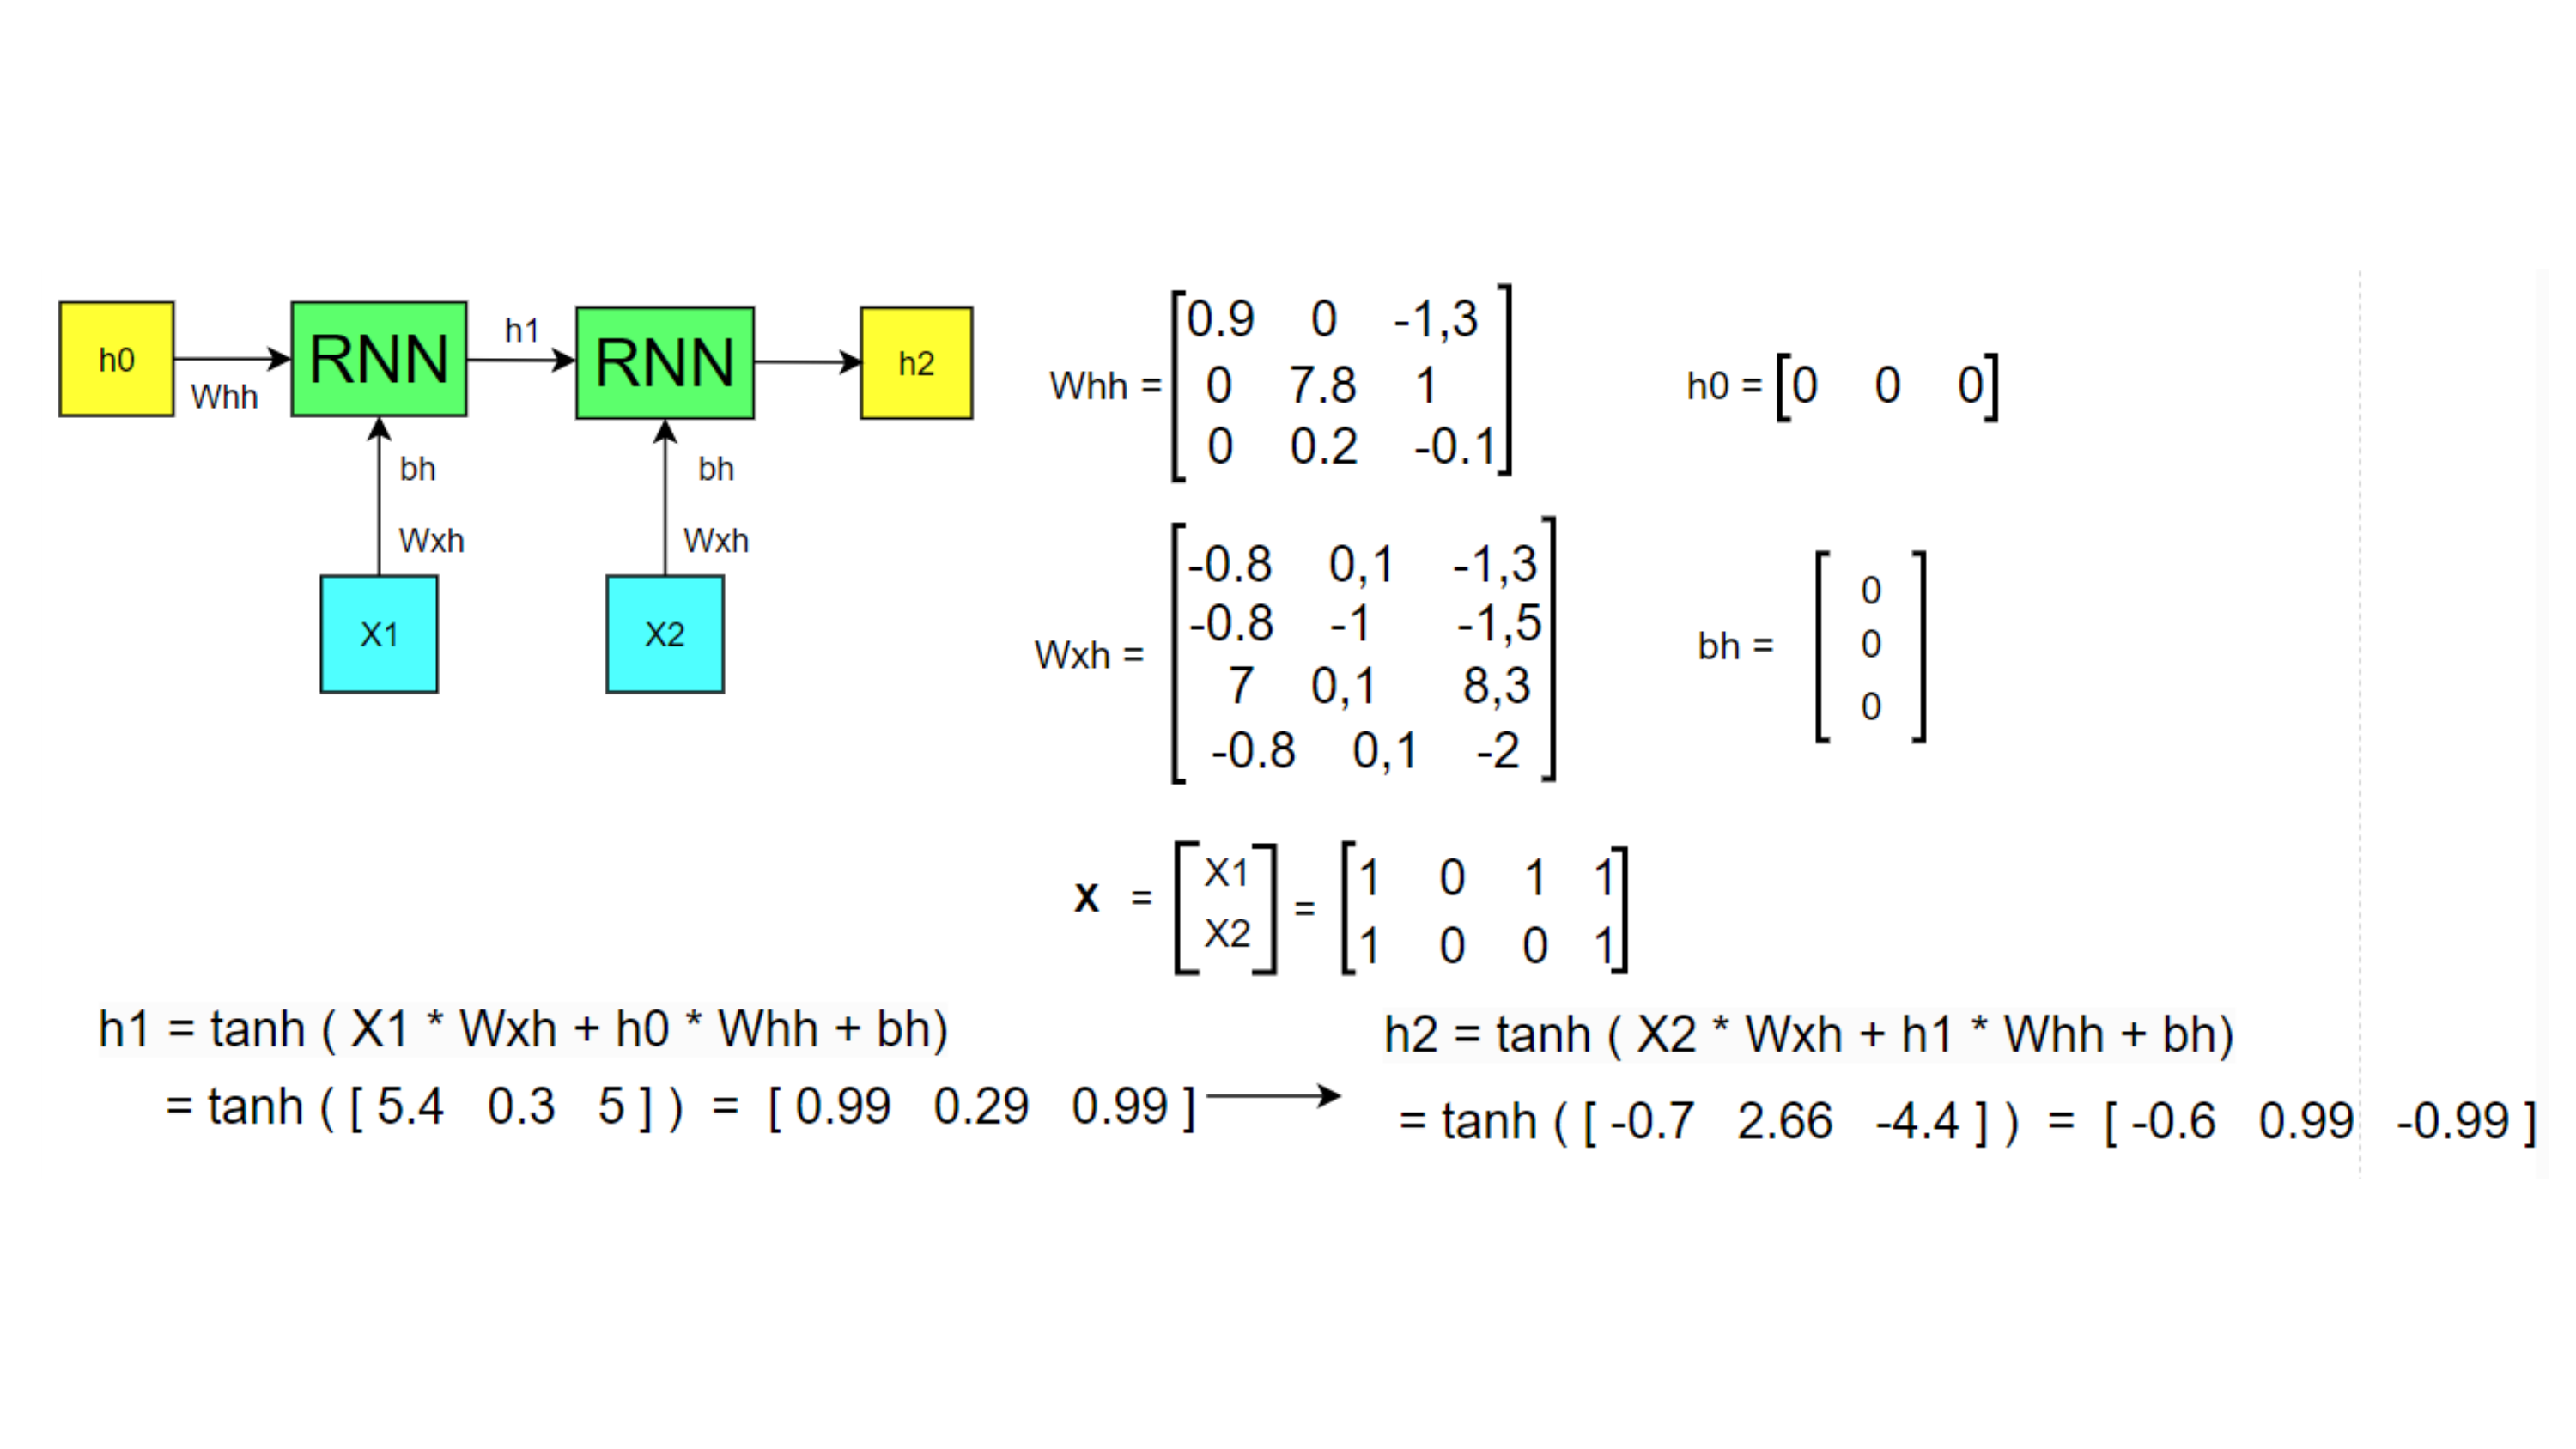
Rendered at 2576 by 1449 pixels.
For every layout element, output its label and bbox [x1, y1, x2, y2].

text_box [40, 269, 2549, 1179]
